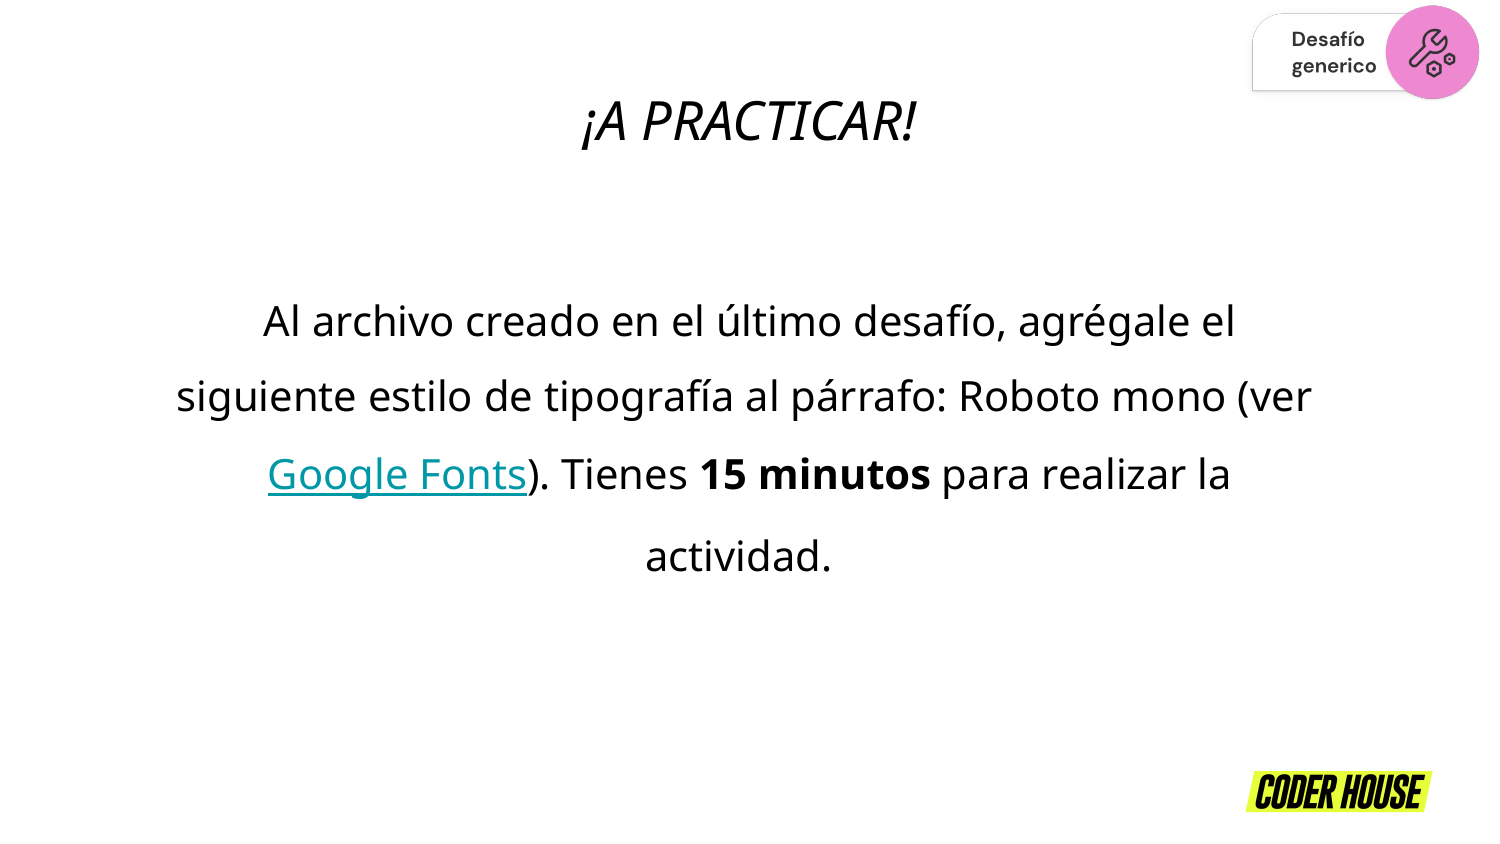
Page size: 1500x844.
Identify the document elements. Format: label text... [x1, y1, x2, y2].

picture [1241, 764, 1437, 819]
text_box ¡A PRACTICAR! [358, 71, 1142, 234]
text_box Al archivo creado en el último desafío, agrégale el siguiente estilo de tipografía al párrafo: Roboto mono (ver Google Fonts). Tienes 15 minutos para realizar la actividad. [153, 389, 1346, 535]
picture [1231, 0, 1500, 106]
